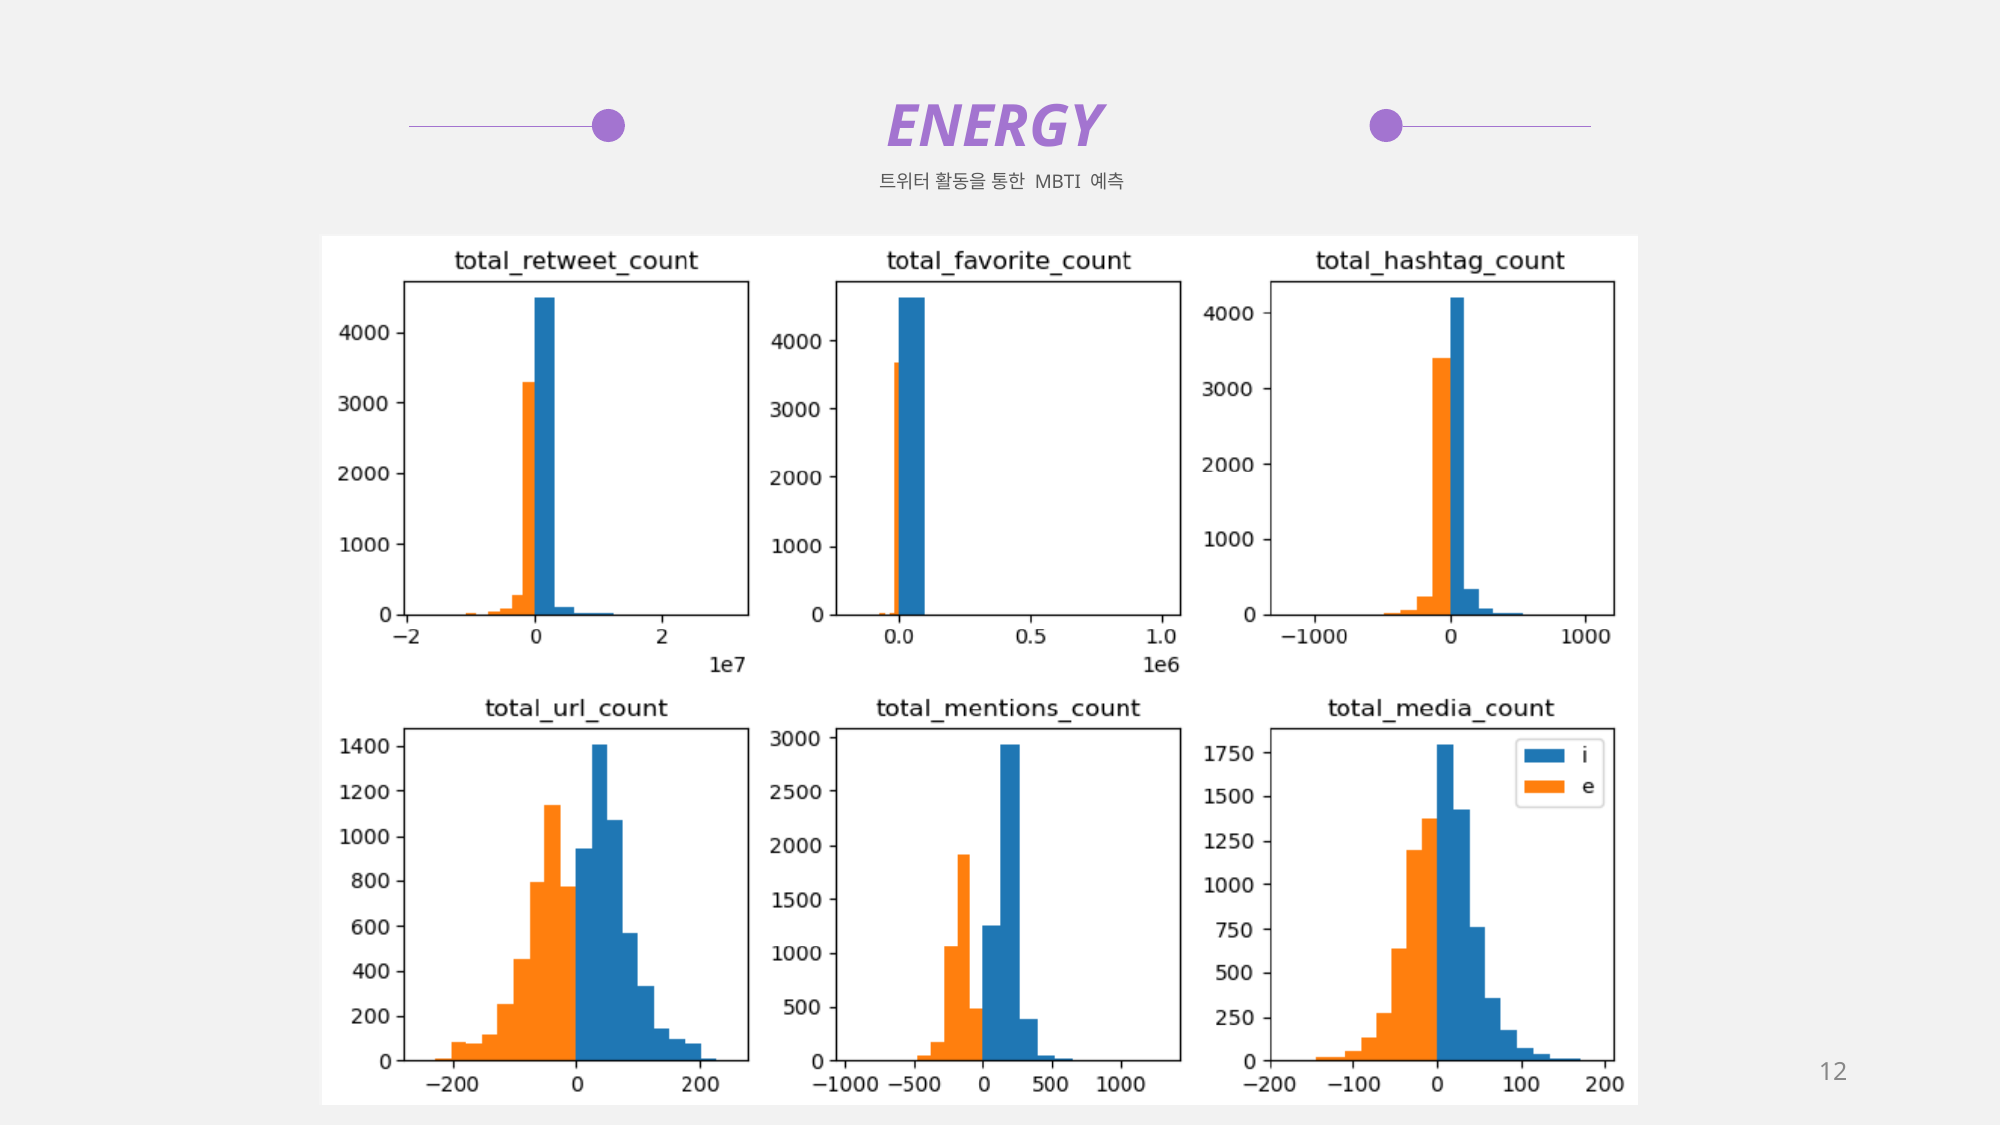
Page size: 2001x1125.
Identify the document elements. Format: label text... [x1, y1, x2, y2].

slide_number ‹#› [1643, 1042, 1863, 1103]
text_box [1372, 135, 1400, 143]
picture [319, 234, 1639, 1106]
text_box ENERGY 트위터 활동을 통한 MBTI 예측 [601, 46, 1403, 125]
text_box [591, 108, 625, 125]
text_box [1369, 108, 1403, 125]
text_box ENERGY 트위터 활동을 통한 MBTI 예측 [601, 135, 1403, 206]
text_box [595, 135, 622, 143]
